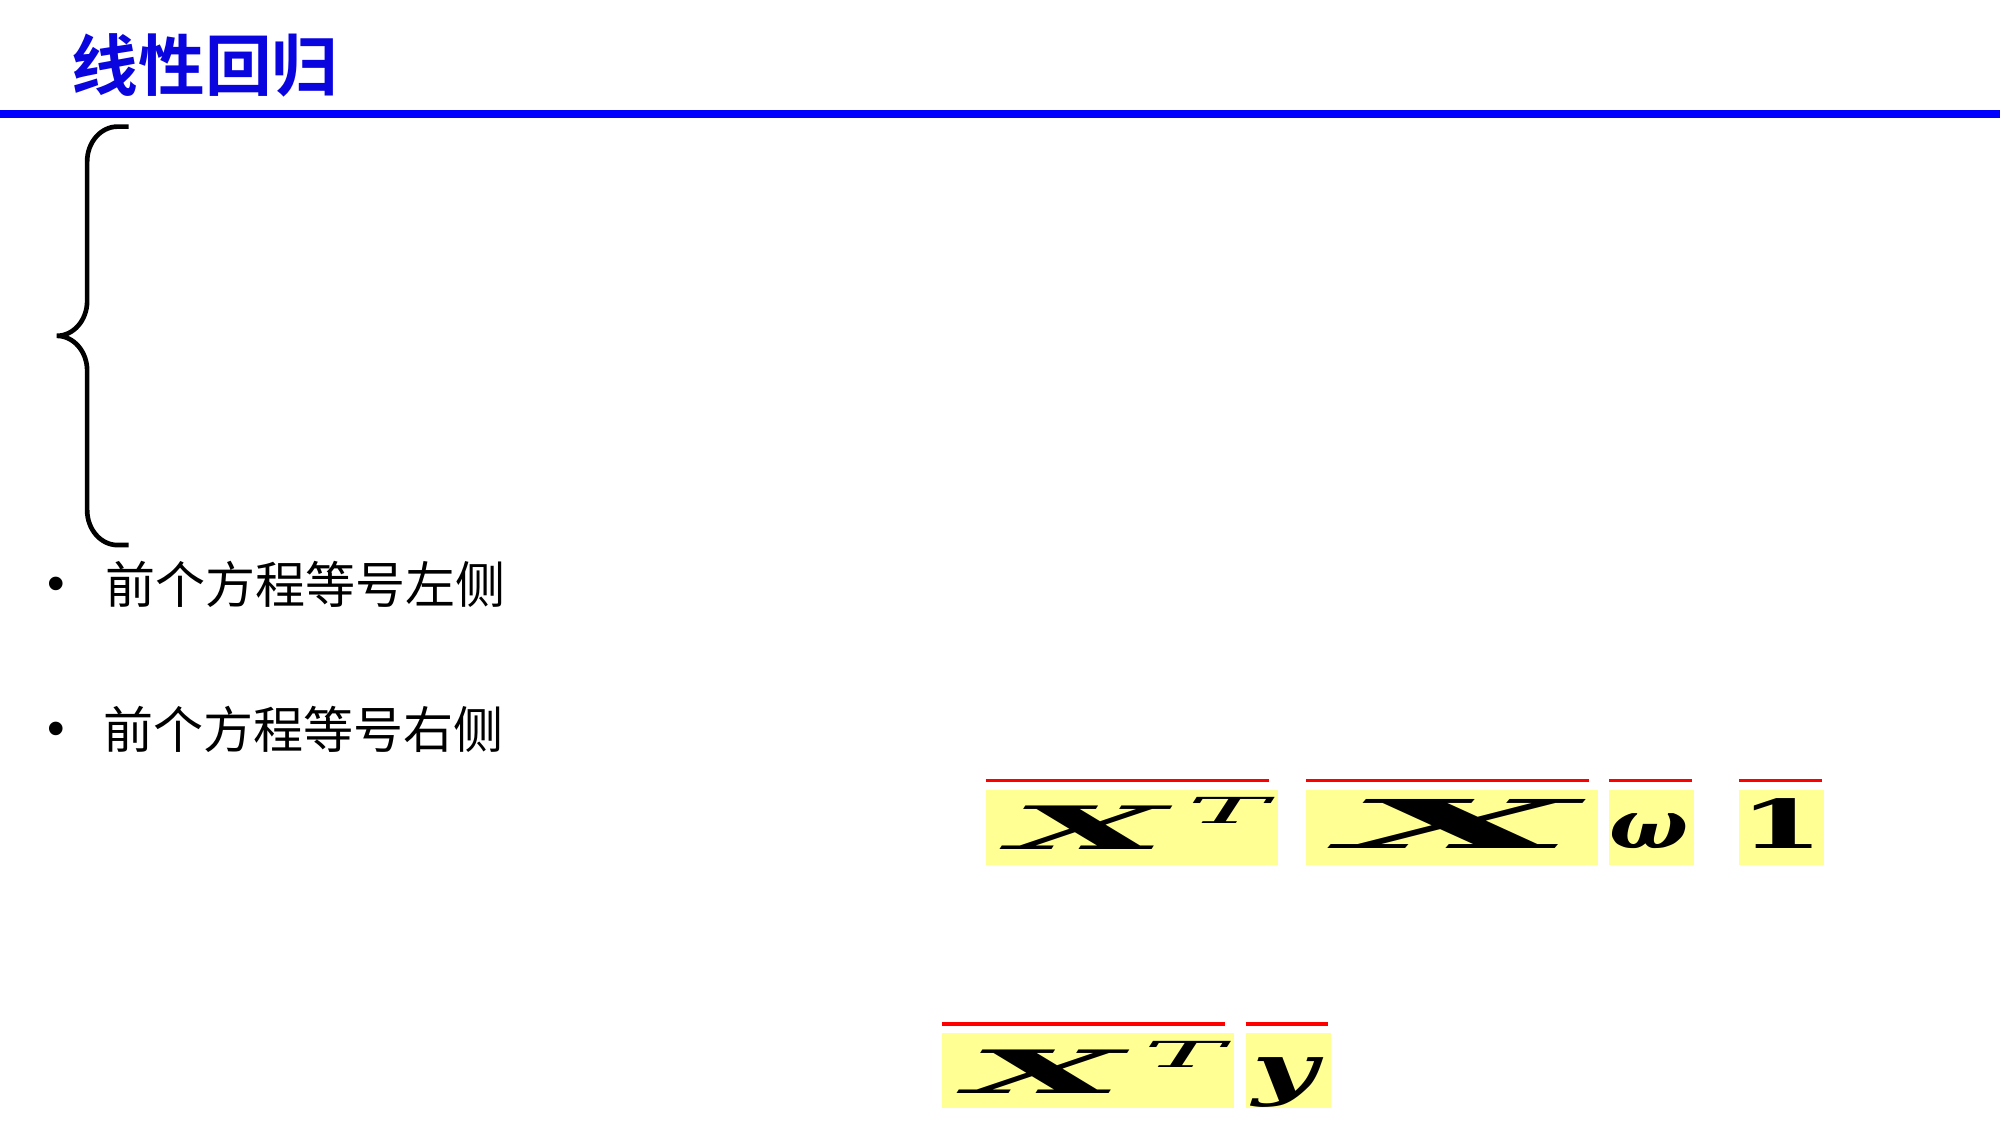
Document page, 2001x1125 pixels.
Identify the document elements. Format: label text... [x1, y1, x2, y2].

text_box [0, 283, 329, 396]
text_box 线性回归 [56, 16, 1306, 110]
